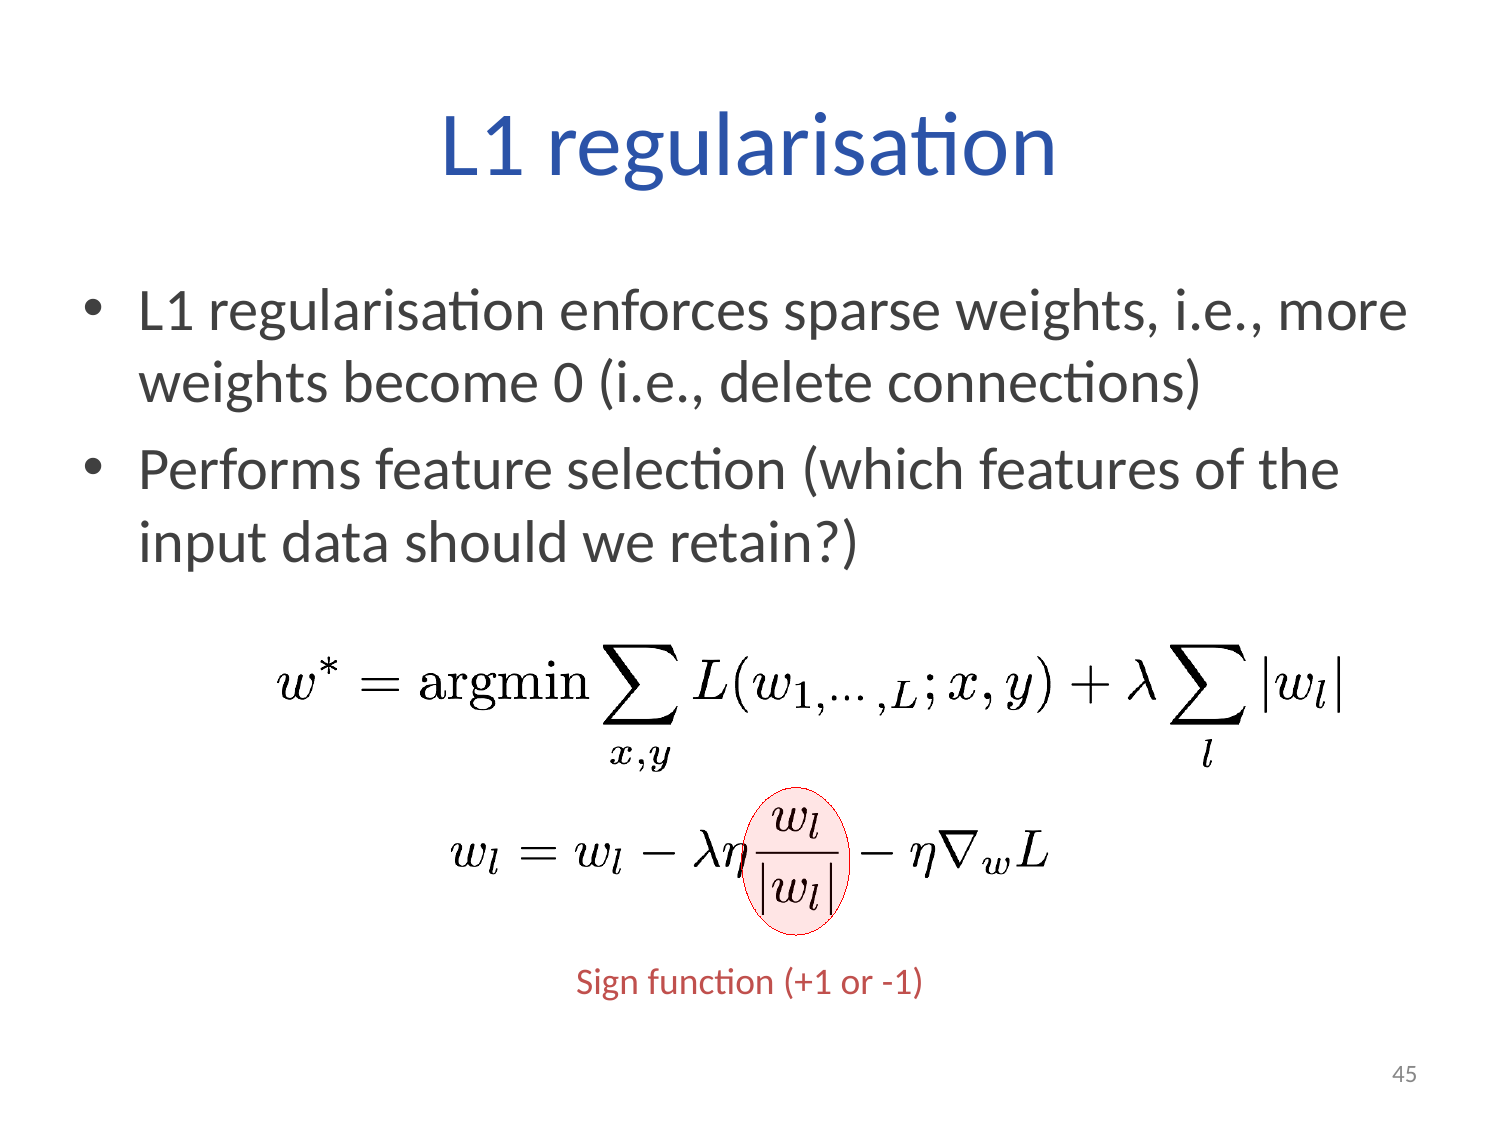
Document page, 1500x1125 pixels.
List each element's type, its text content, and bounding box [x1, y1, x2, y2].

text_box [762, 787, 829, 803]
text_box Sign function (+1 or -1) [568, 949, 932, 1010]
picture [275, 644, 1341, 773]
title L1 regularisation [74, 14, 1426, 263]
text_box [767, 924, 825, 936]
list L1 regularisation enforces sparse weights, i.e., more weights become 0 (i.e., delete connections) Performs feature selection (which features of the input data should we retain?) [74, 263, 1426, 1125]
picture [451, 805, 1049, 916]
slide_number 45 [1074, 1051, 1426, 1094]
